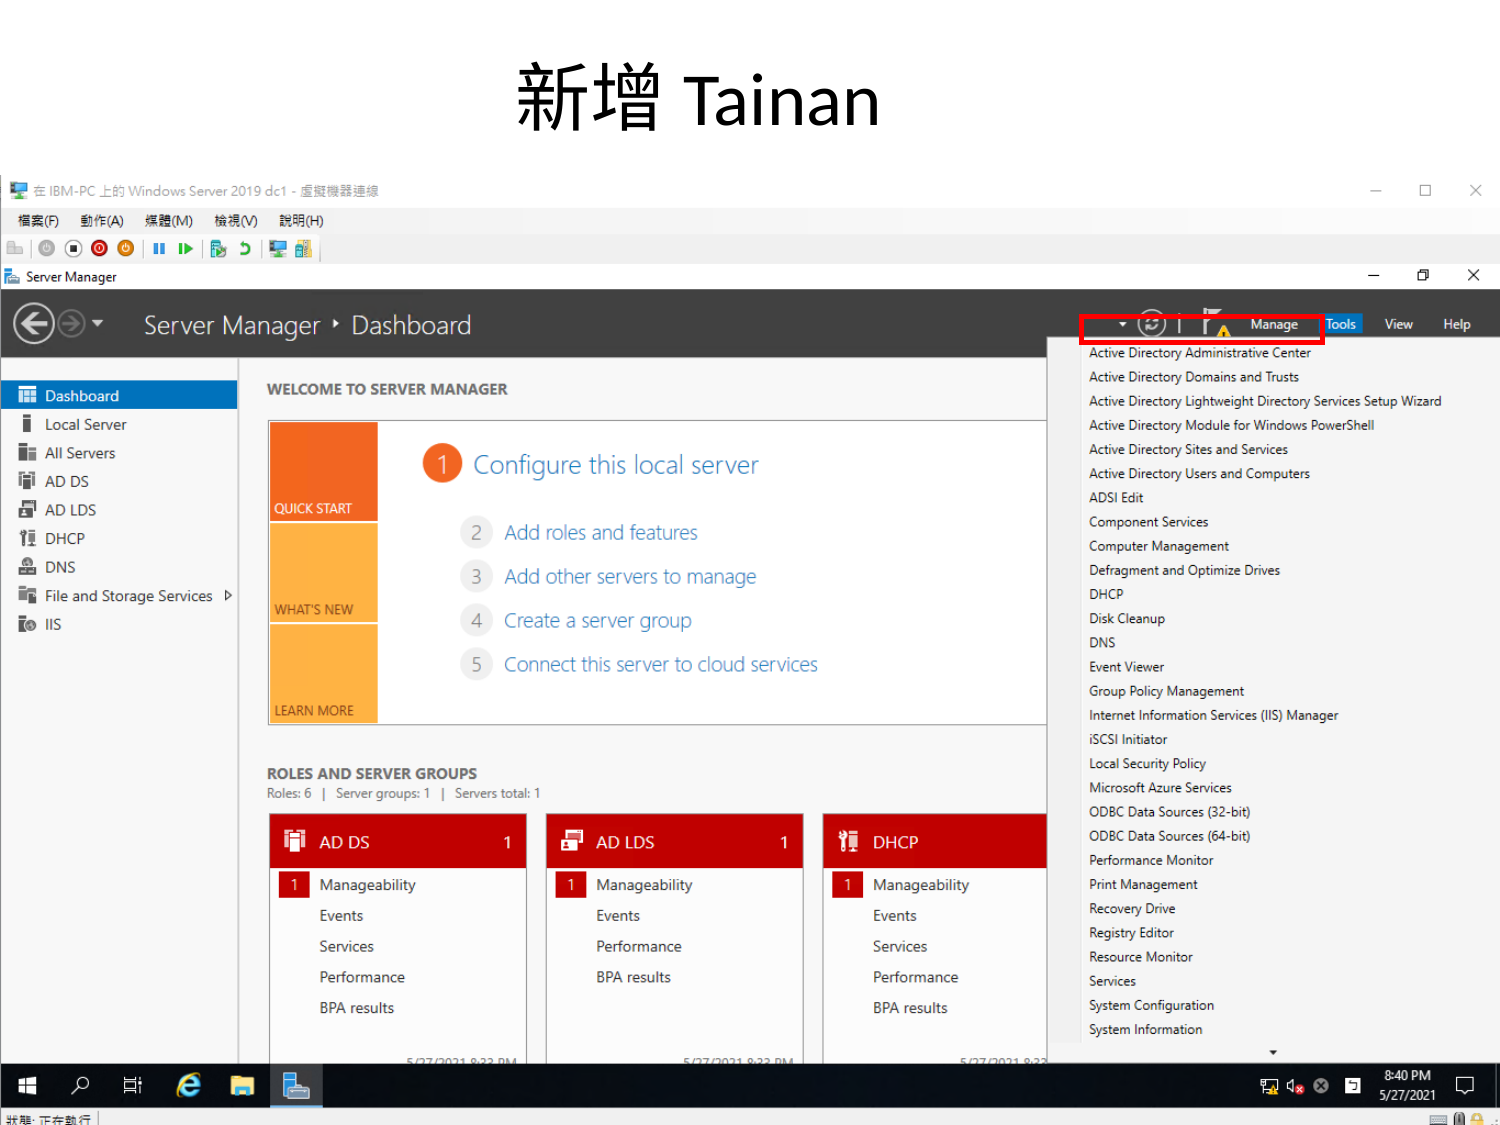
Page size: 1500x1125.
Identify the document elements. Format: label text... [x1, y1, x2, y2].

text_box 新增Tainan [500, 42, 898, 148]
picture [0, 175, 1500, 1125]
